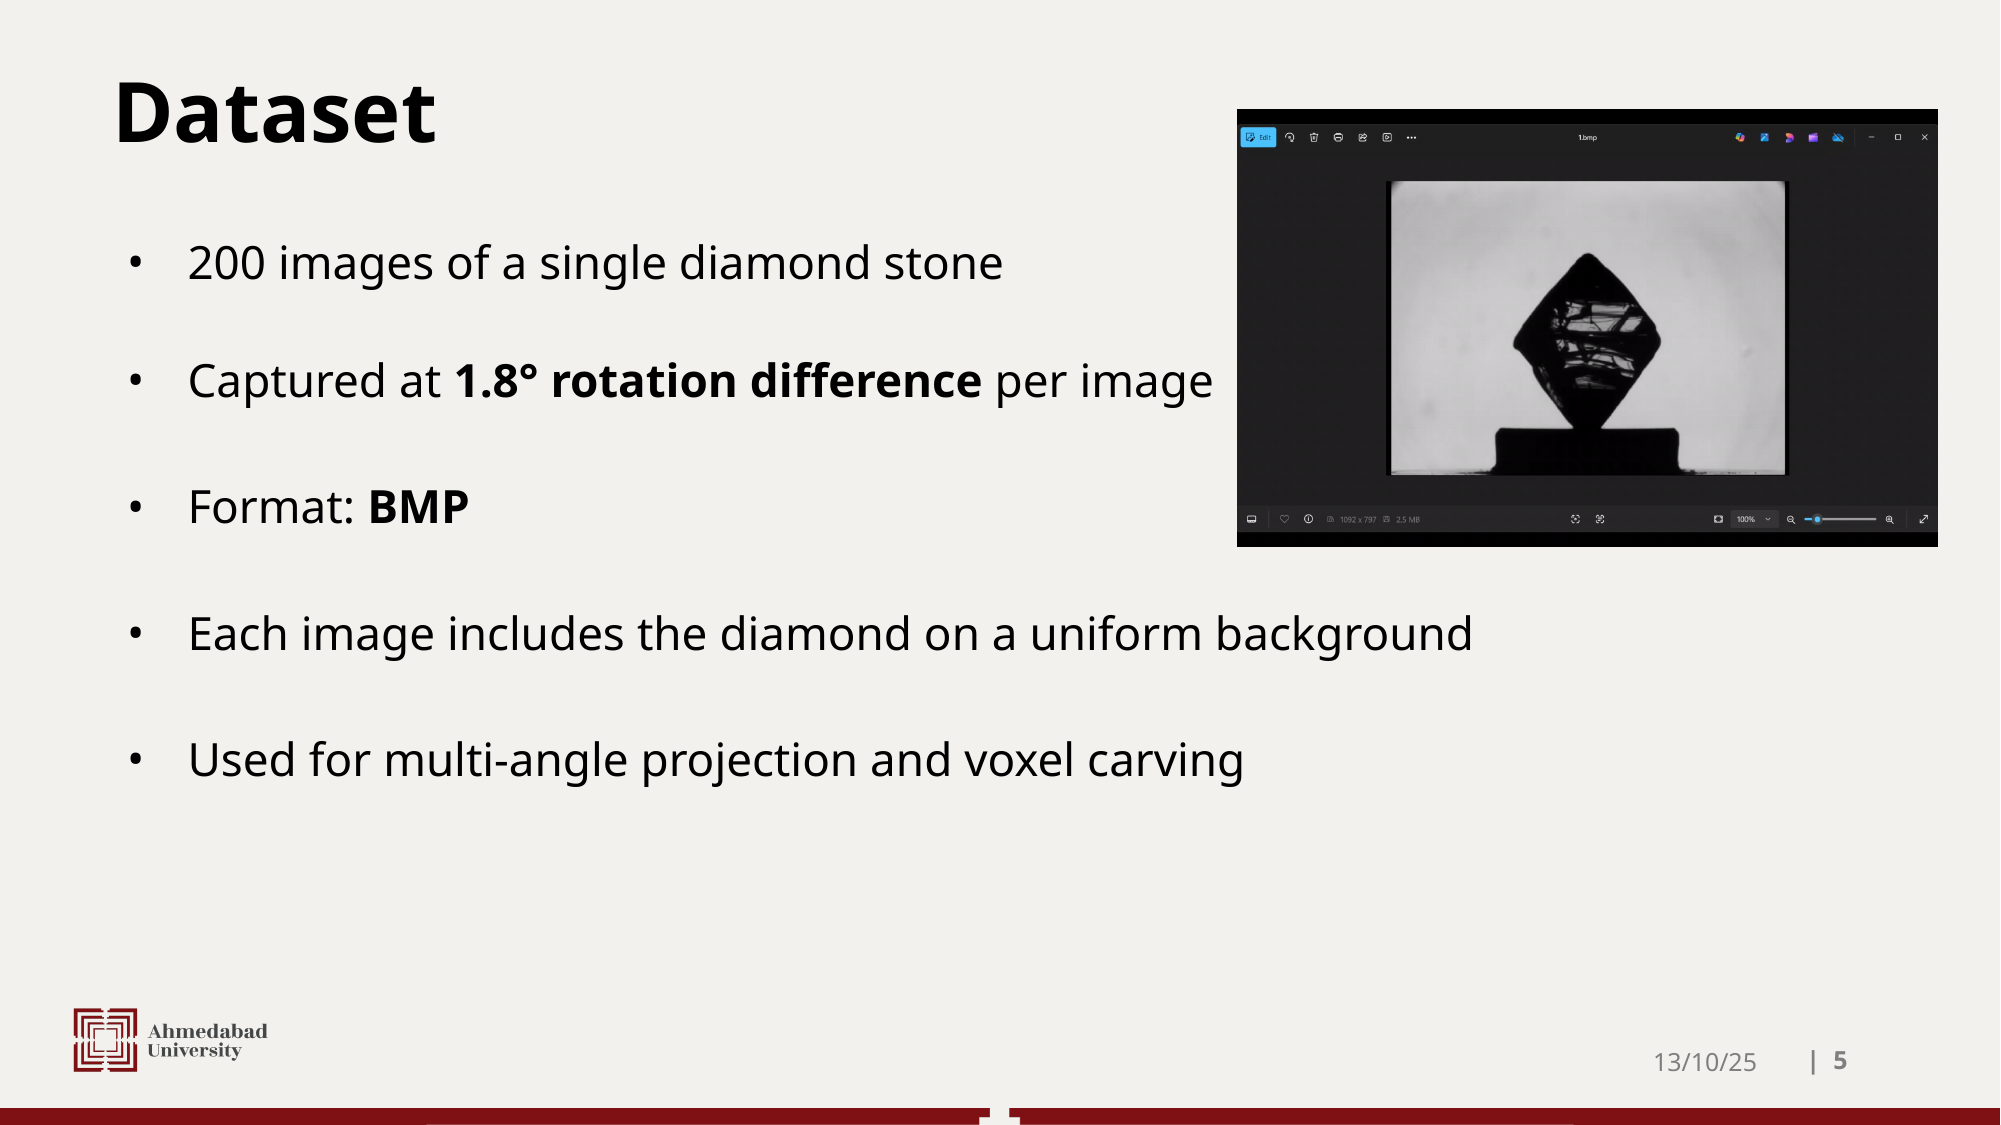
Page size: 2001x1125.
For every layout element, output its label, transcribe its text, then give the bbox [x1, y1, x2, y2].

title Dataset [97, 0, 1823, 168]
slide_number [1299, 1030, 1773, 1093]
list 200 images of a single diamond stone Captured at 1.8° rotation difference per image Format: BMP Each image includes the diamond on a uniform background Used for multi-angle projection and voxel carving [97, 217, 1823, 932]
slide_number | 5 [1773, 1030, 1863, 1093]
picture [58, 990, 283, 1089]
picture [0, 1108, 2000, 1125]
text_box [1236, 108, 1939, 548]
